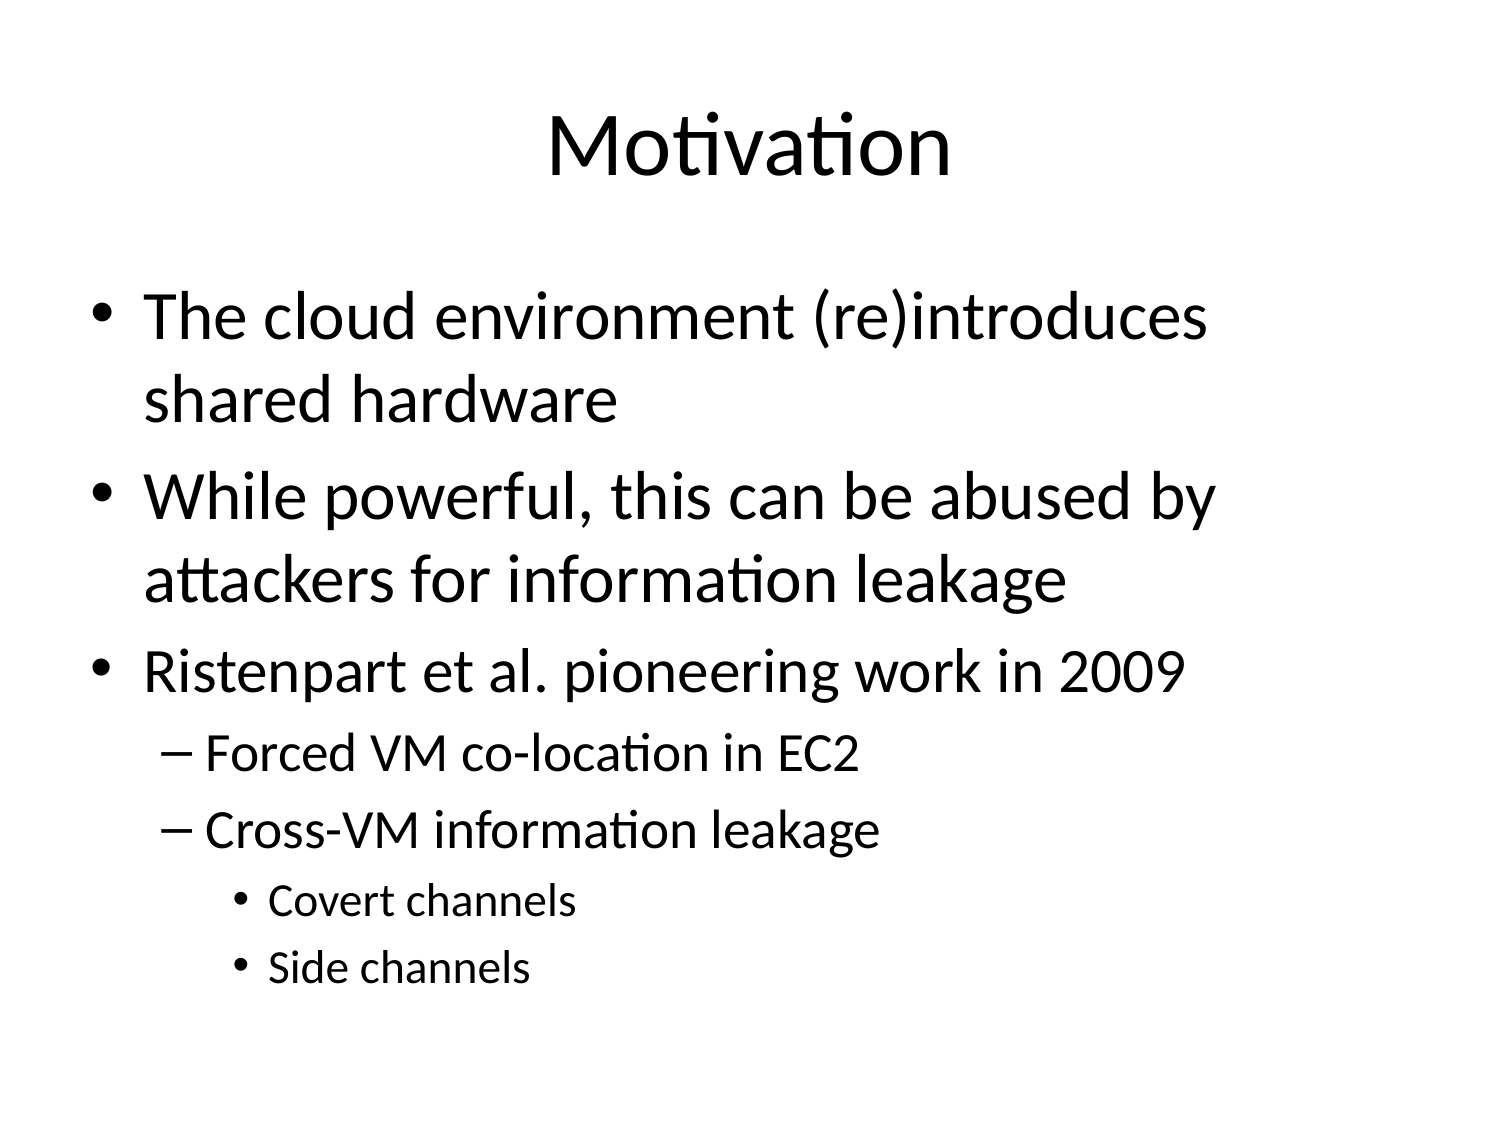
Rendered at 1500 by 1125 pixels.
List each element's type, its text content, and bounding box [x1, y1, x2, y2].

list The cloud environment (re)introduces shared hardware While powerful, this can be abused by attackers for information leakage Ristenpart et al. pioneering work in 2009 Forced VM co-location in EC2 Cross-VM information leakage Covert channels Side channels [75, 262, 1425, 1005]
title Motivation [75, 45, 1425, 233]
